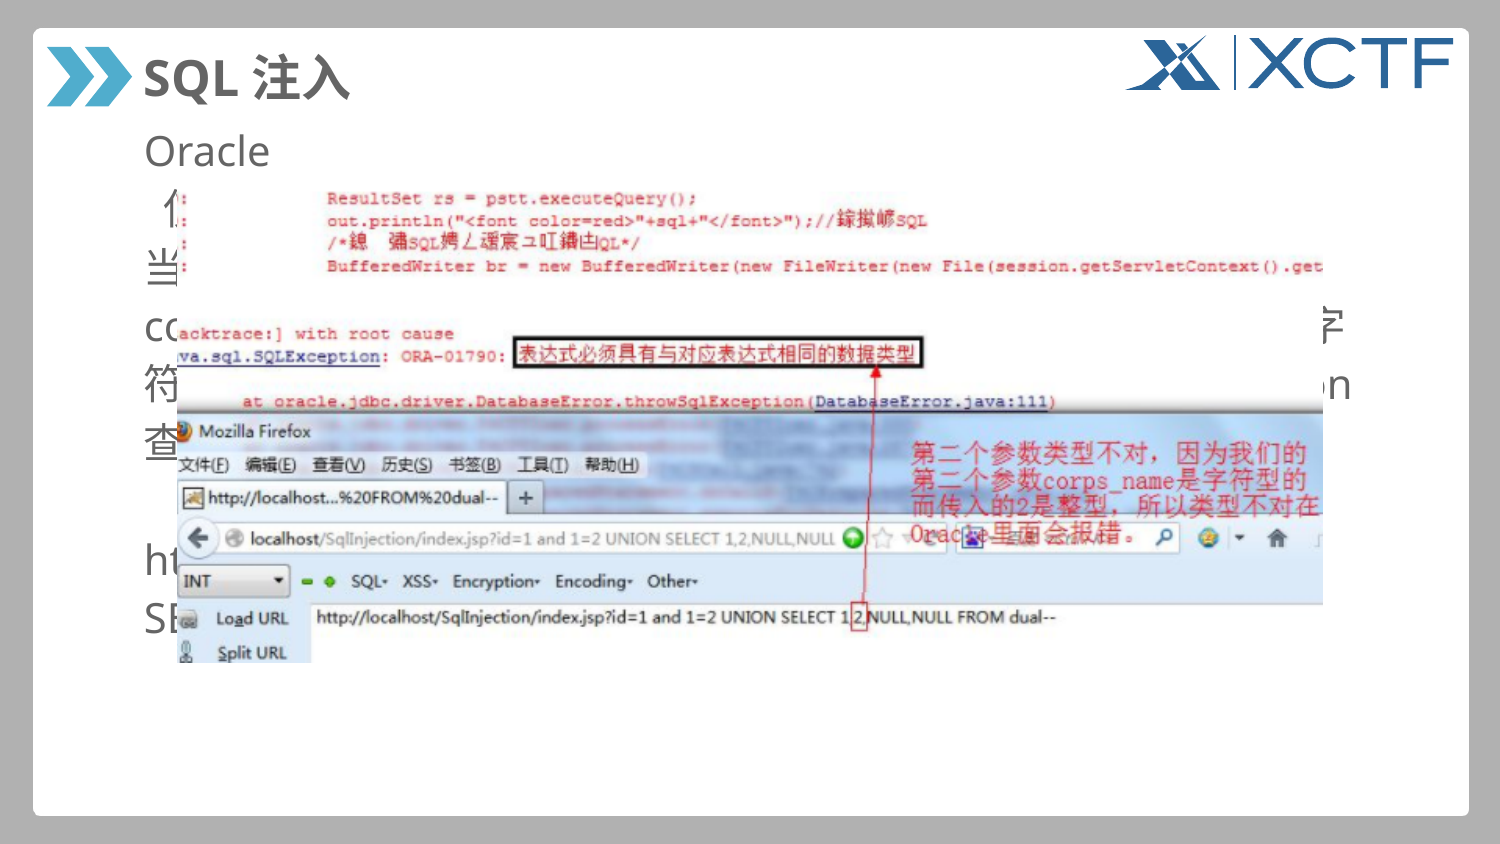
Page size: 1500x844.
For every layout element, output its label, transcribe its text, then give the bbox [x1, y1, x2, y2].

title SQL注入 [128, 35, 1125, 117]
list Oracle 使用union 进行联合查询： 当中查询的字段类型一致。我们已知查询的第二个字段是 corps_name，对应的数据类型是：VARCHAR2(100)，也就是字 符型。当我们传入整型的数字时就会报错。比如当我们提交union 查询时提交如下SQL注入语句： http://localhost/SqlInjection/index.jsp?id=1 and 1=2 UNION SELECT 1,2,NULL,NULL FROM dual-- [128, 117, 1372, 762]
picture [0, 0, 1500, 844]
